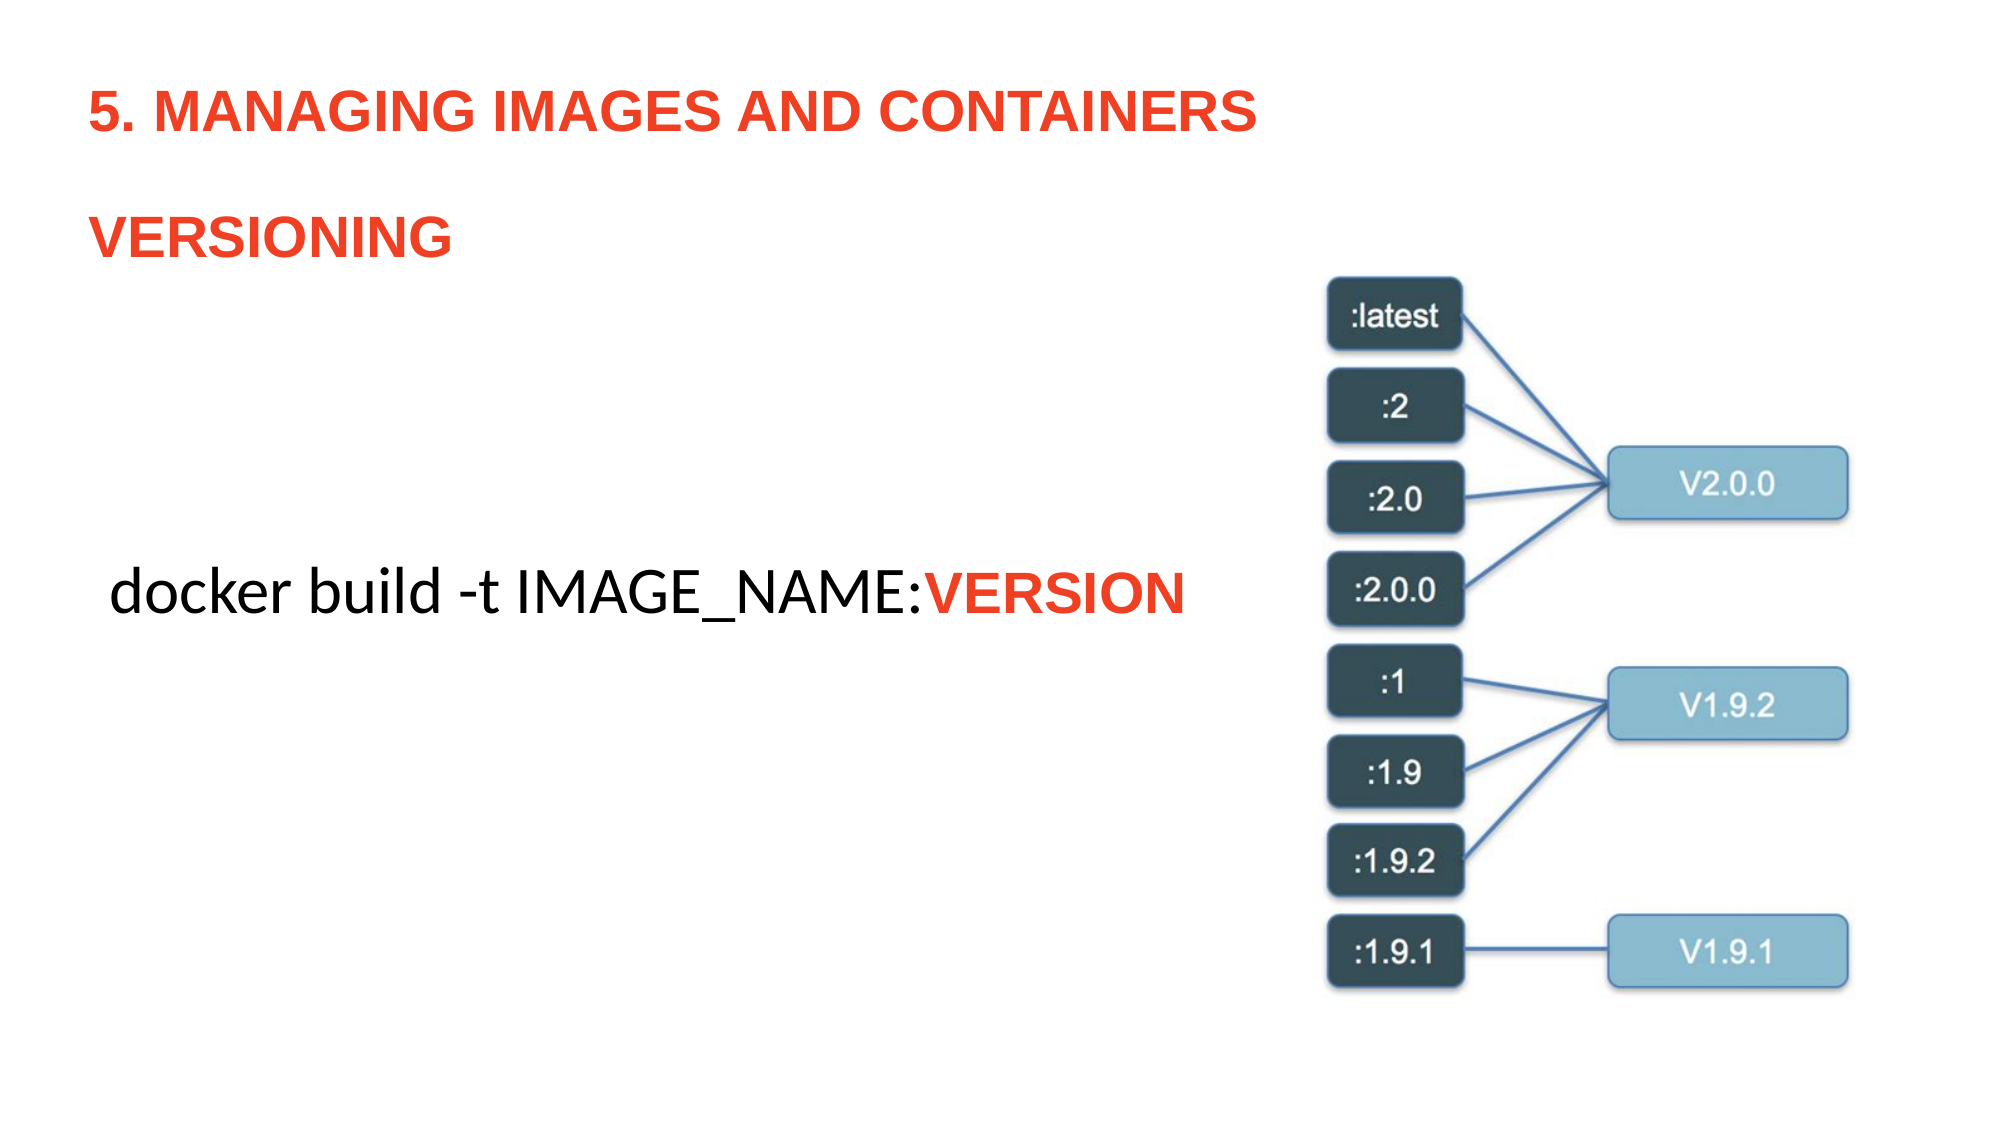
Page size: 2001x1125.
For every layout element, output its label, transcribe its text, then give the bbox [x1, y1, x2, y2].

text_box docker build -t IMAGE_NAME:VERSION [94, 539, 1202, 635]
title 5. Managing Images and Containers Versioning [88, 88, 1911, 183]
picture [1293, 256, 1887, 1015]
